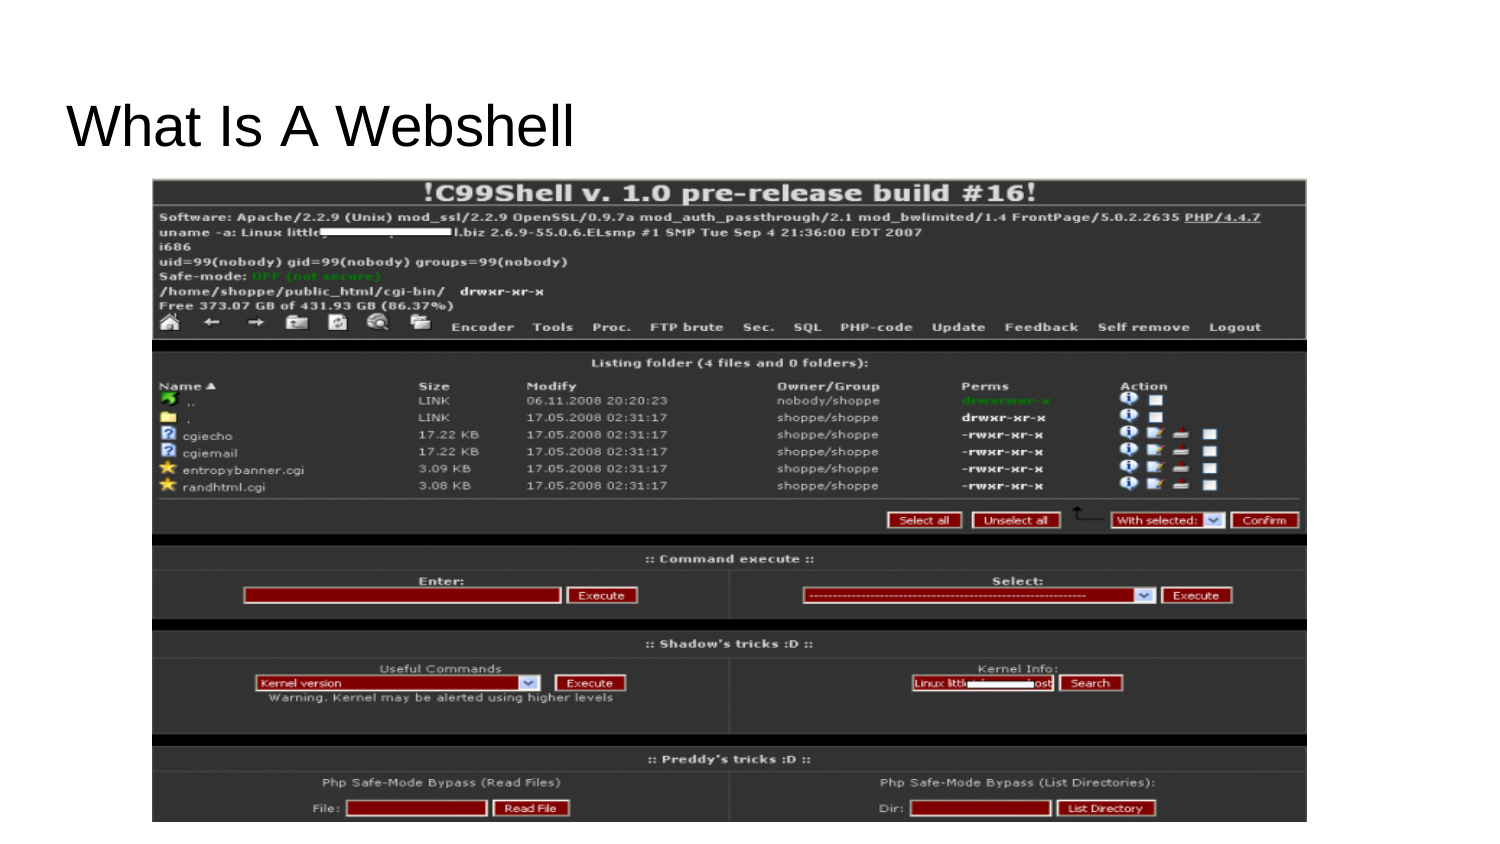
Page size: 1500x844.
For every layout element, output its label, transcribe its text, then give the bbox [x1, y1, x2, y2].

picture [152, 178, 1307, 822]
title What Is A Webshell [51, 72, 1449, 167]
